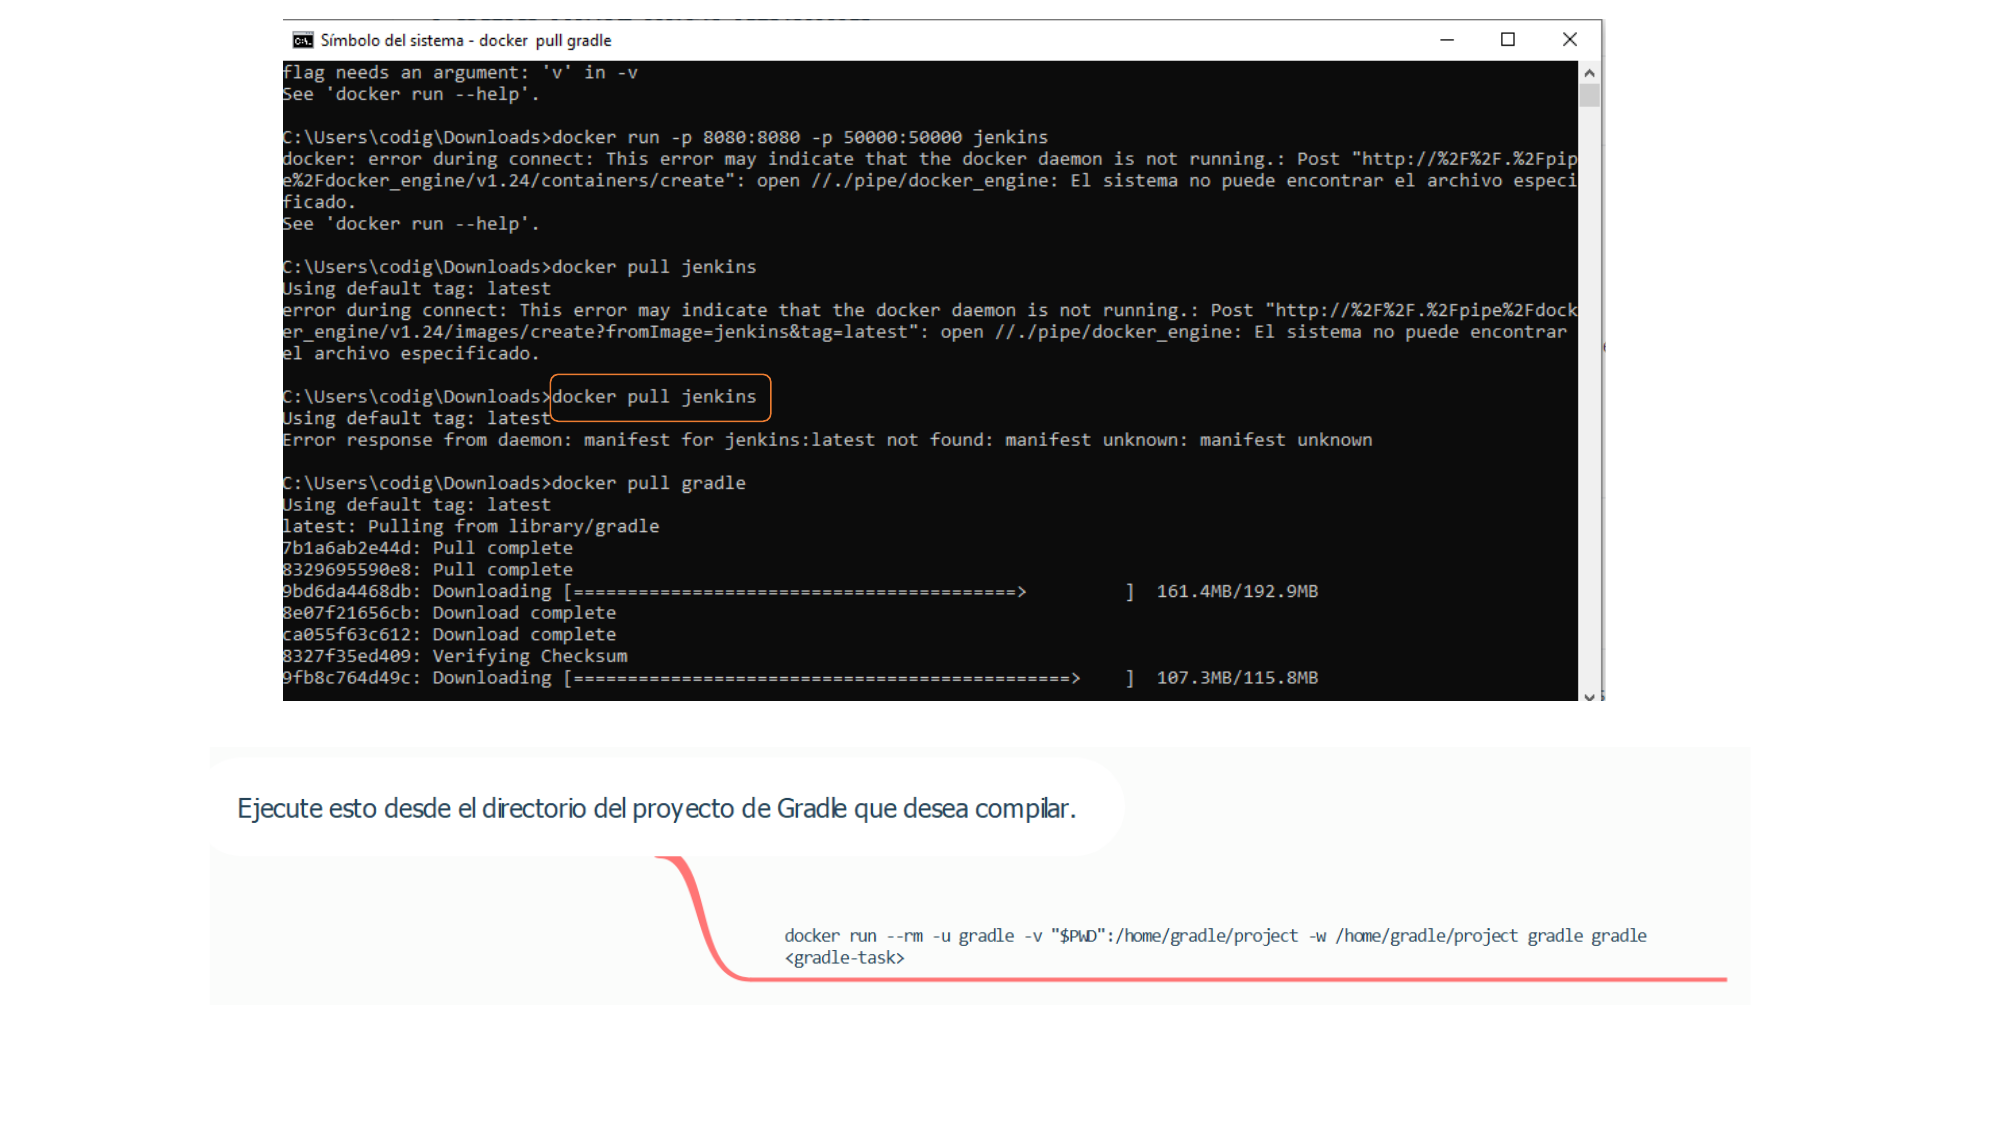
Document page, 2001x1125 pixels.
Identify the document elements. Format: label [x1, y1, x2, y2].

picture [209, 747, 1751, 1005]
picture [282, 19, 1606, 701]
